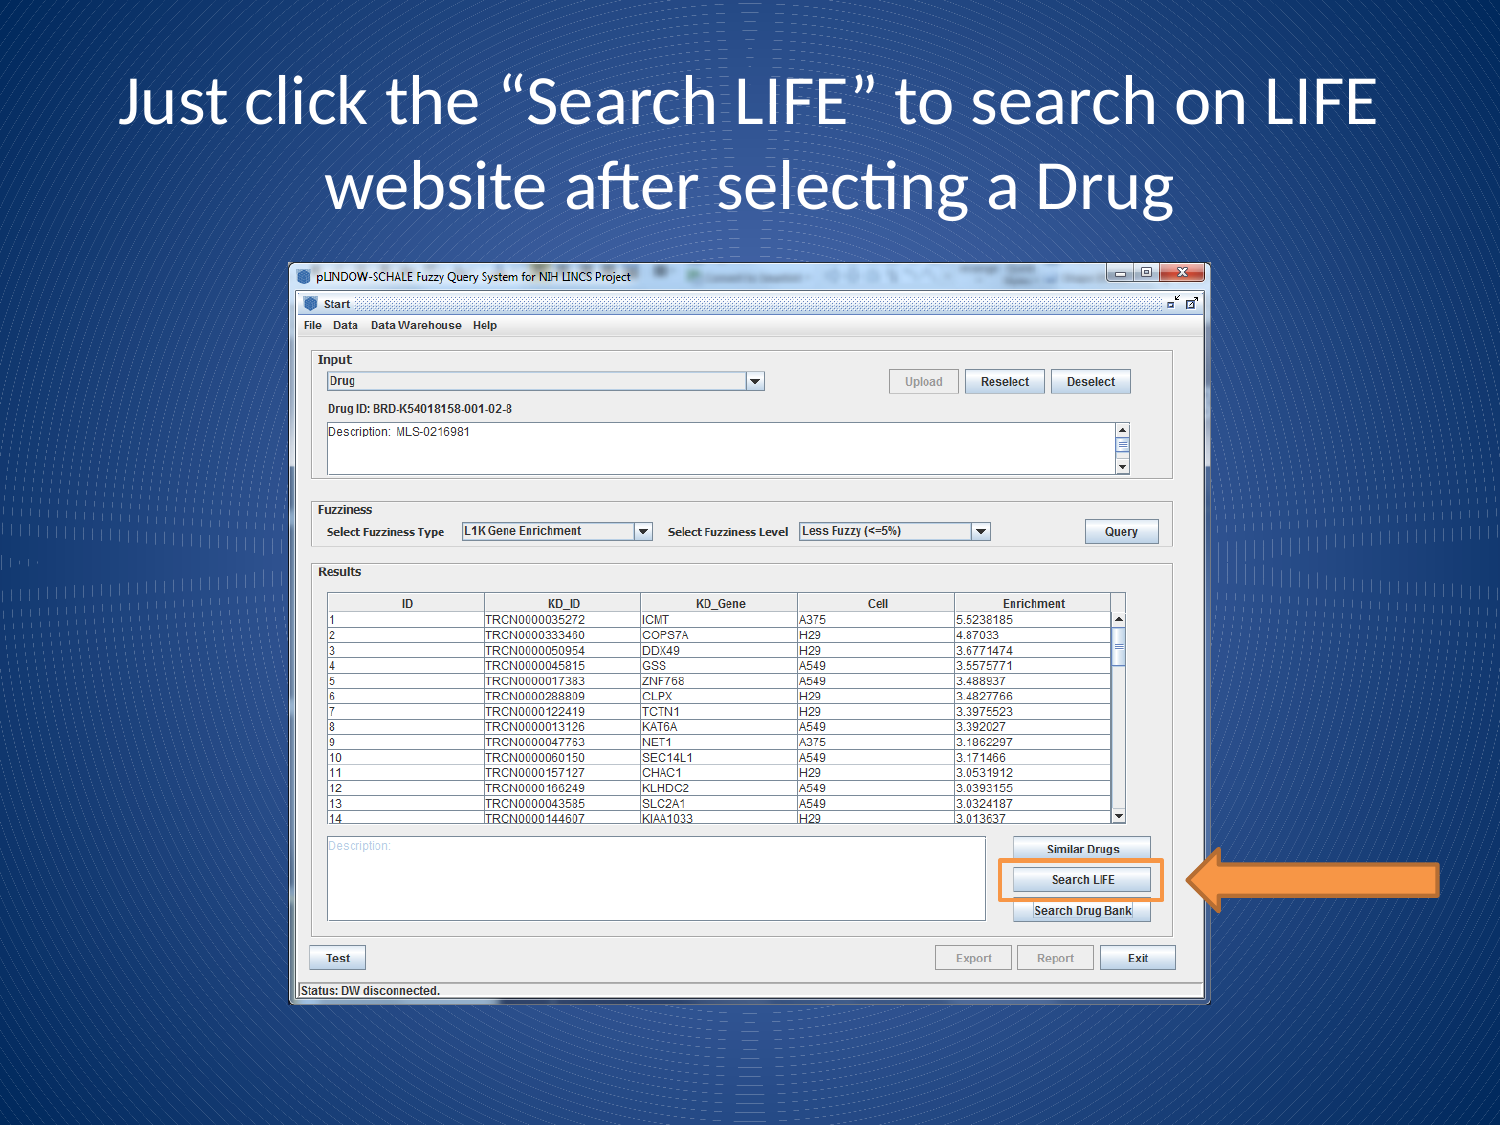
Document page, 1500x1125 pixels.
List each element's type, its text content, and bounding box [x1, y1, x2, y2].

text_box [1215, 846, 1440, 914]
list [288, 262, 1212, 1006]
title Just click the “Search LIFE” to search on LIFE website after selecting a Drug [75, 45, 1425, 233]
